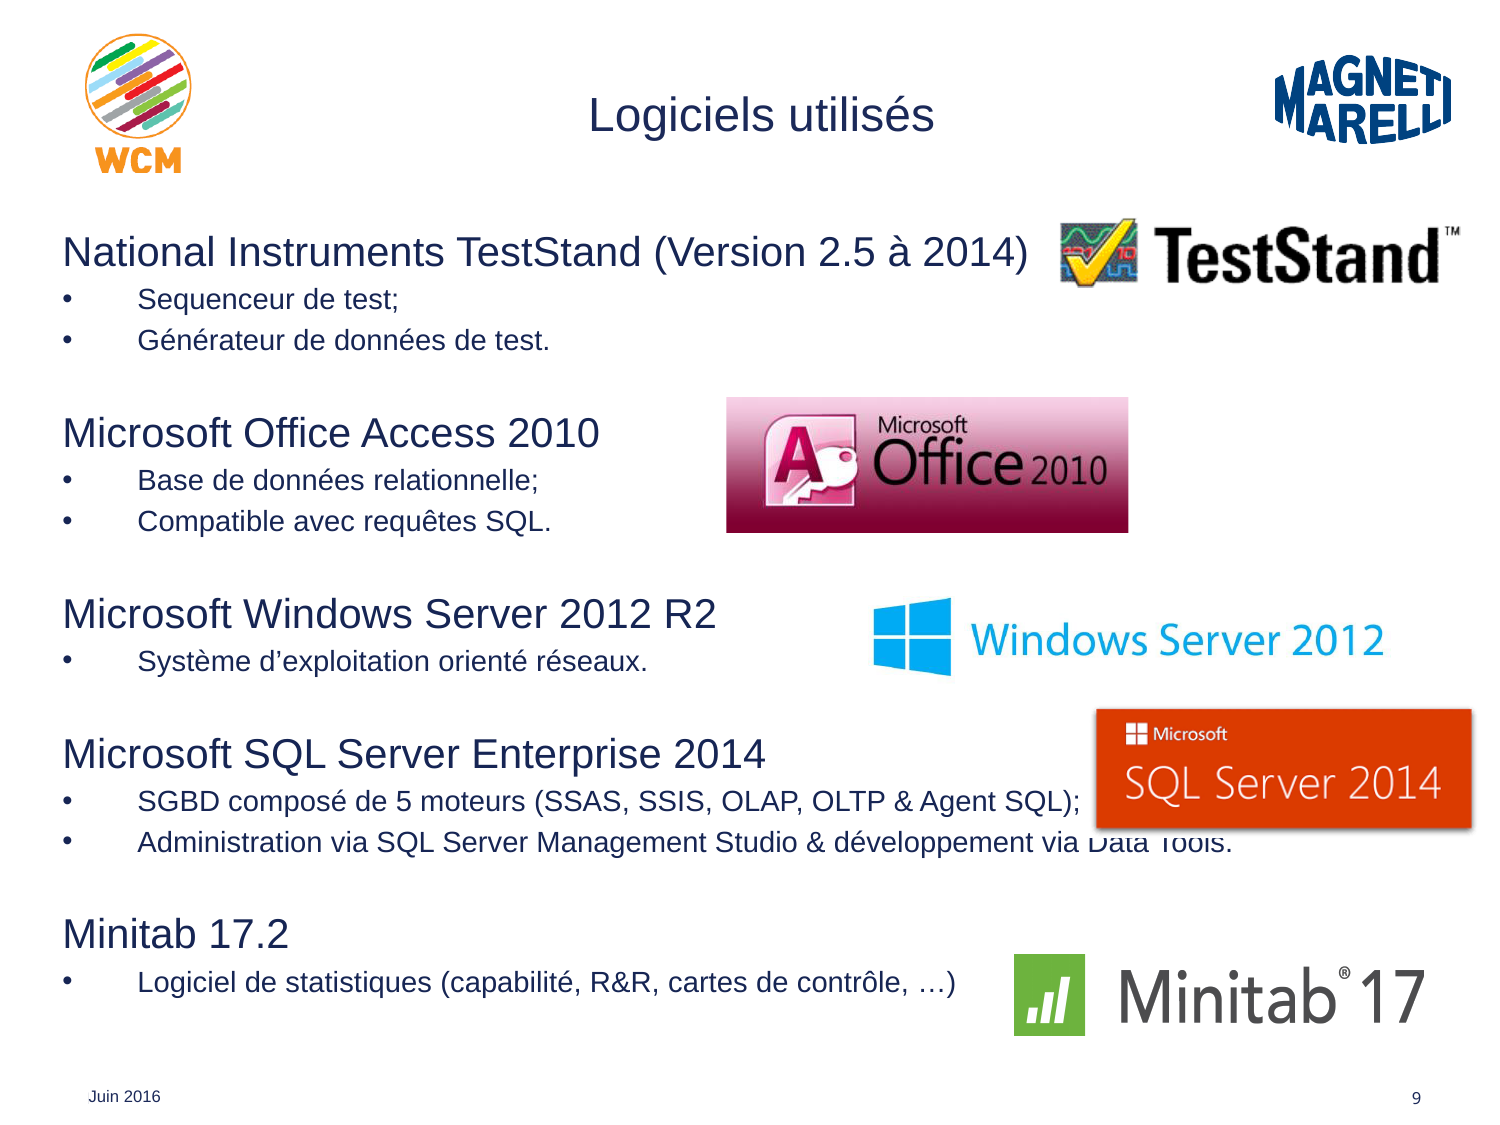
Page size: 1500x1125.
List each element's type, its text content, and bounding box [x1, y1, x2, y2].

picture [859, 586, 1395, 685]
picture [1013, 954, 1424, 1037]
footer Juin 2016 [88, 1085, 1051, 1118]
picture [1088, 703, 1479, 838]
list National Instruments TestStand (Version 2.5 à 2014) Sequenceur de test; Générateur de données de test. Microsoft Office Access 2010 Base de données relationnelle; Compatible avec requêtes SQL. Microsoft Windows Server 2012 R2 Système d’exploitation orienté réseaux. Microsoft SQL Server Enterprise 2014 SGBD composé de 5 moteurs (SSAS, SSIS, OLAP, OLTP & Agent SQL); Administration via SQL Server Management Studio & développement via Data Tools. Minitab 17.2 Logiciel de statistiques (capabilité, R&R, cartes de contrôle, …) [62, 224, 1438, 1013]
picture [1275, 11, 1451, 188]
title Logiciels utilisés [301, 78, 1223, 155]
picture [53, 31, 231, 173]
slide_number 9 [1396, 1079, 1463, 1118]
picture [726, 396, 1129, 533]
picture [1053, 217, 1461, 288]
